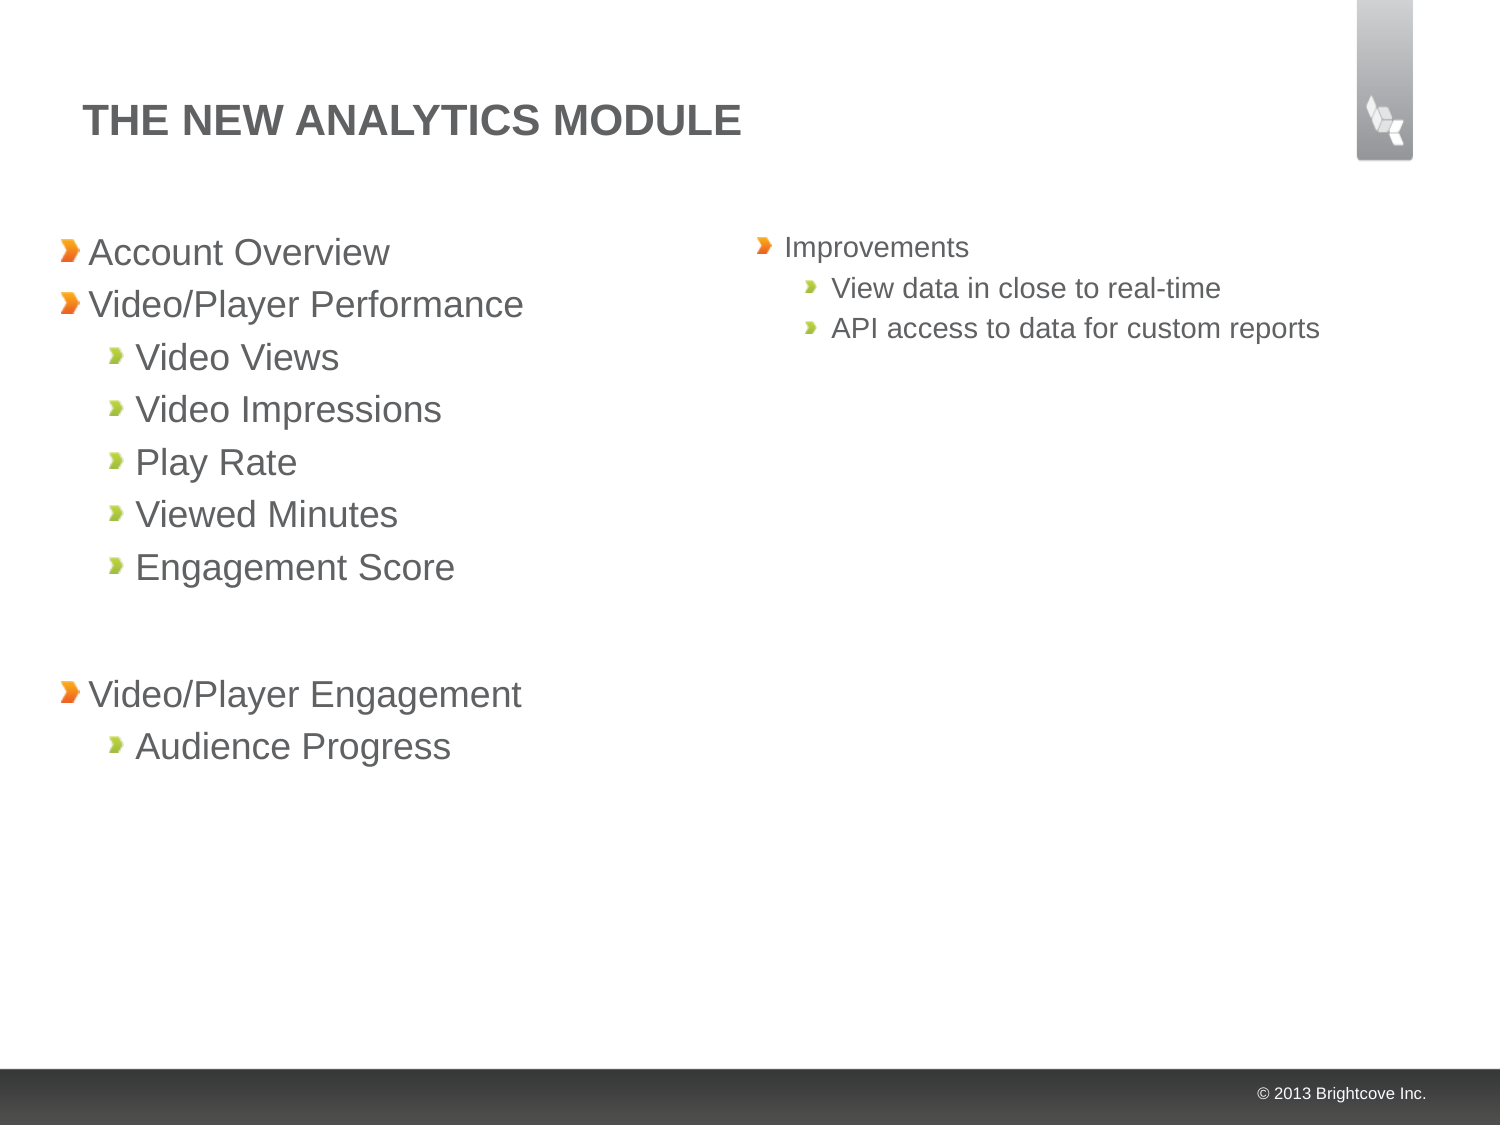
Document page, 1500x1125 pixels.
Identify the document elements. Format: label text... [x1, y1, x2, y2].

list Account Overview Video/Player Performance Video Views Video Impressions Play Rate Viewed Minutes Engagement Score Video/Player Engagement Audience Progress [46, 220, 726, 937]
picture [0, 0, 1500, 1125]
list Improvements View data in close to real-time API access to data for custom reports [742, 220, 1422, 937]
title The new Analytics Module [66, 34, 1322, 203]
